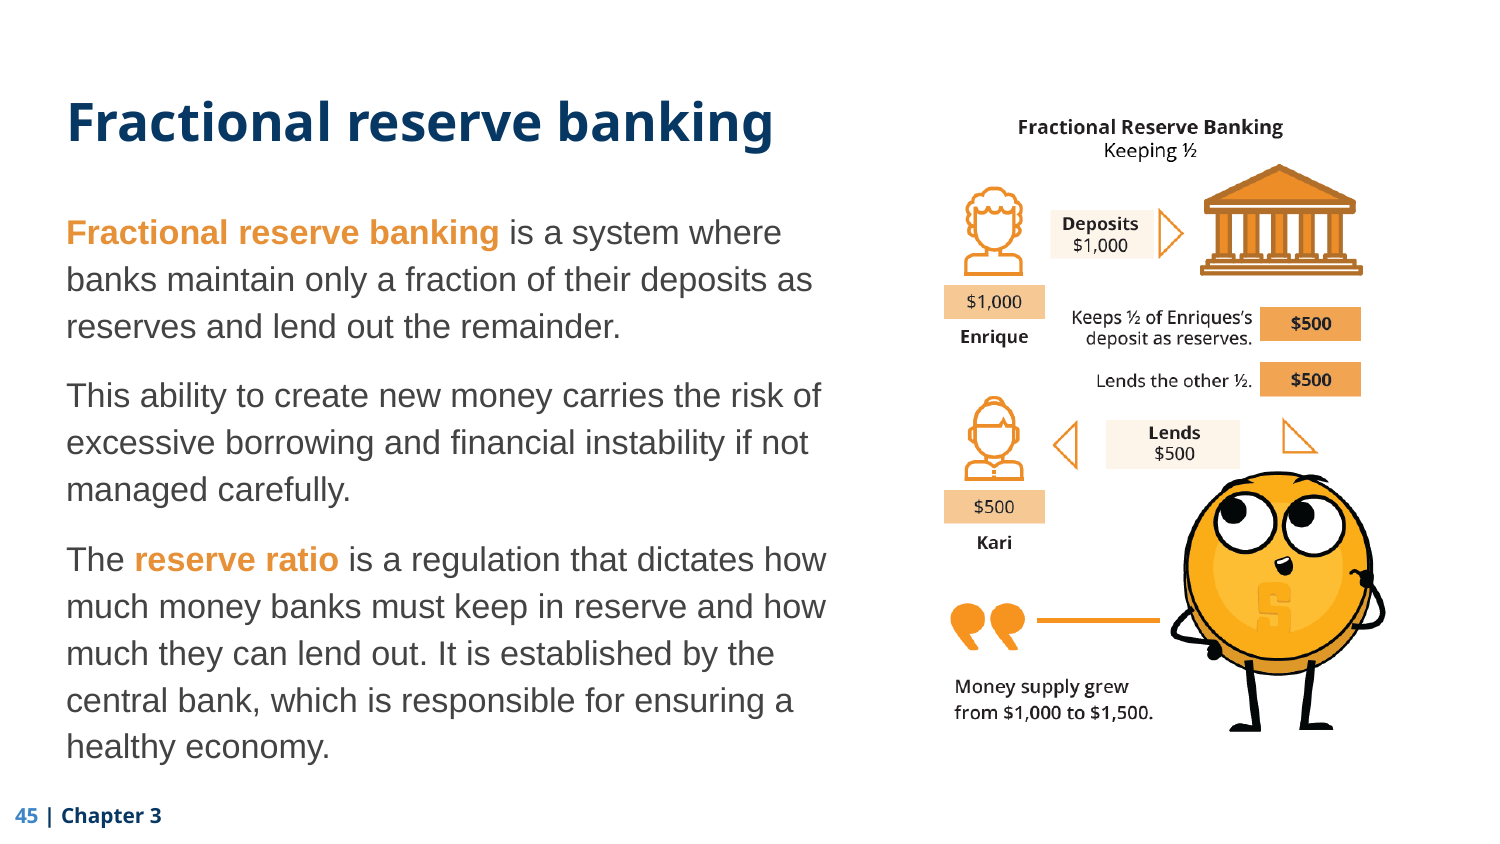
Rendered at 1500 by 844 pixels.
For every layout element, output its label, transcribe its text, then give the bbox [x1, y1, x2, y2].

list Fractional reserve banking is a system where banks maintain only a fraction of their deposits as reserves and lend out the remainder. This ability to create new money carries the risk of excessive borrowing and financial instability if not managed carefully. The reserve ratio is a regulation that dictates how much money banks must keep in reserve and how much they can lend out. It is established by the central bank, which is responsible for ensuring a healthy economy. [51, 189, 894, 783]
title Fractional reserve banking [51, 72, 1449, 167]
slide_number ‹#› | Chapter 3 [0, 790, 548, 844]
picture [923, 108, 1394, 736]
